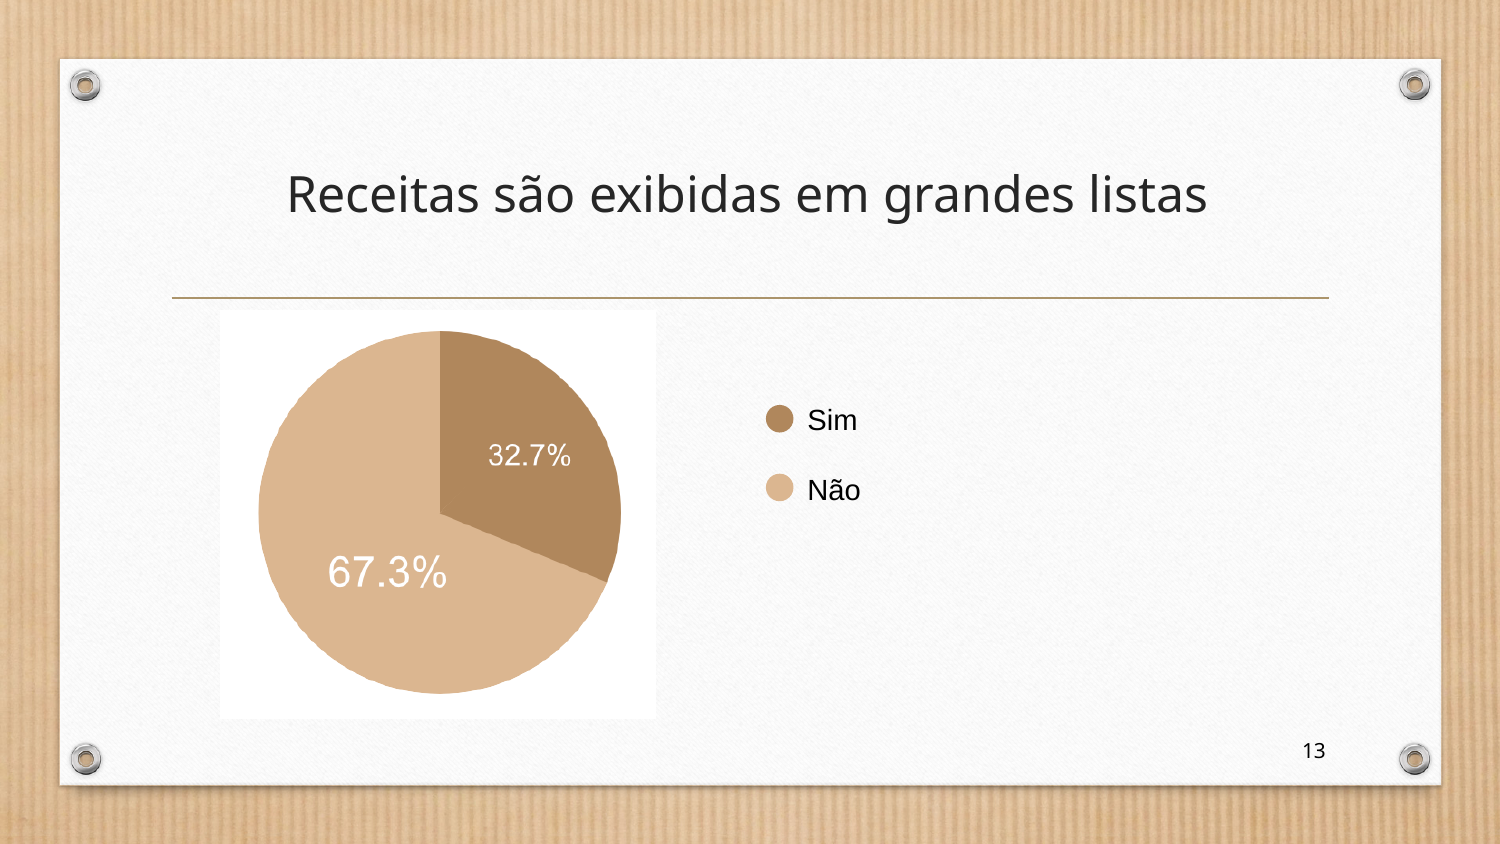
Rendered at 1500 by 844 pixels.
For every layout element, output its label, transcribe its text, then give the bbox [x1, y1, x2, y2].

text_box Sim Não [792, 393, 876, 514]
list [219, 310, 656, 720]
slide_number 13 [1273, 734, 1341, 769]
title Receitas são exibidas em grandes listas [51, 112, 1444, 273]
text_box [765, 404, 794, 433]
picture [0, 0, 1500, 844]
text_box [765, 473, 794, 502]
